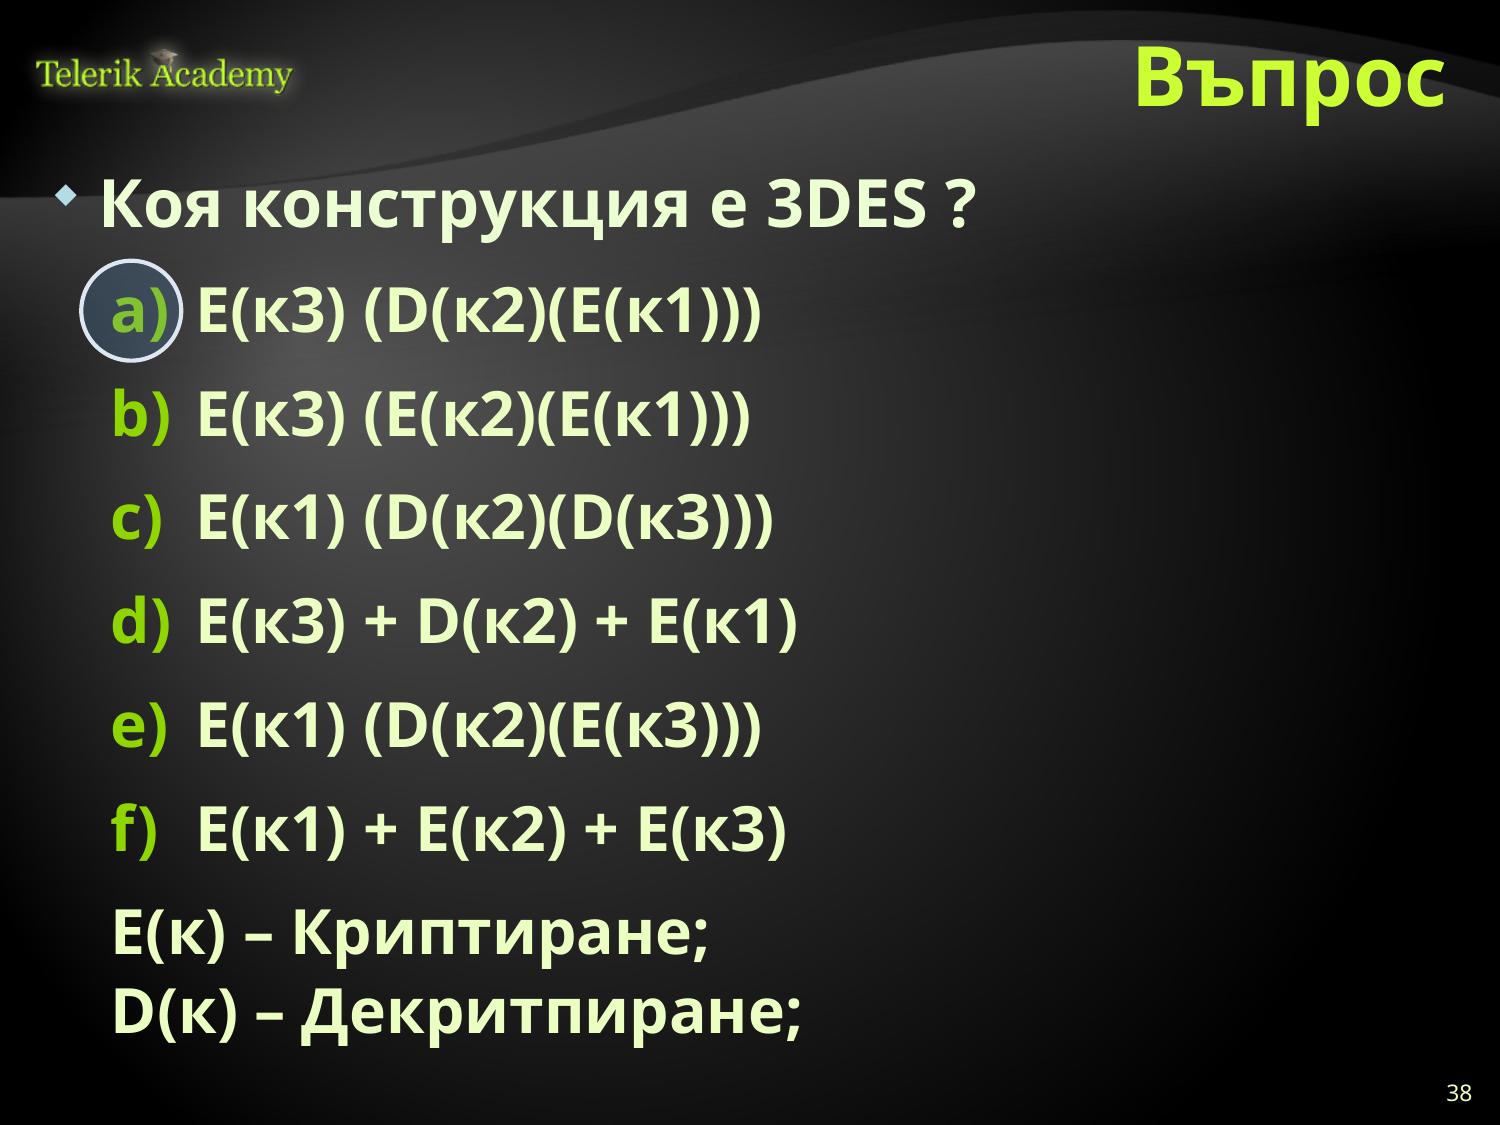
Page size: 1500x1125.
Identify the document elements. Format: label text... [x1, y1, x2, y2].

text_box [79, 258, 184, 363]
list Коя конструкция е 3DES ? Е(к3) (D(к2)(Е(к1))) Е(к3) (E(к2)(Е(к1))) Е(к1) (D(к2)(D(к3))) Е(к3) + D(к2) + Е(к1) Е(к1) (D(к2)(Е(к3))) Е(к1) + E(к2) + Е(к3) Е(к) – Криптиране; D(к) – Декритпиране; [37, 149, 1463, 1075]
title Въпрос [300, 12, 1463, 149]
picture [0, 0, 1500, 1125]
slide_number 38 [1412, 1074, 1488, 1113]
